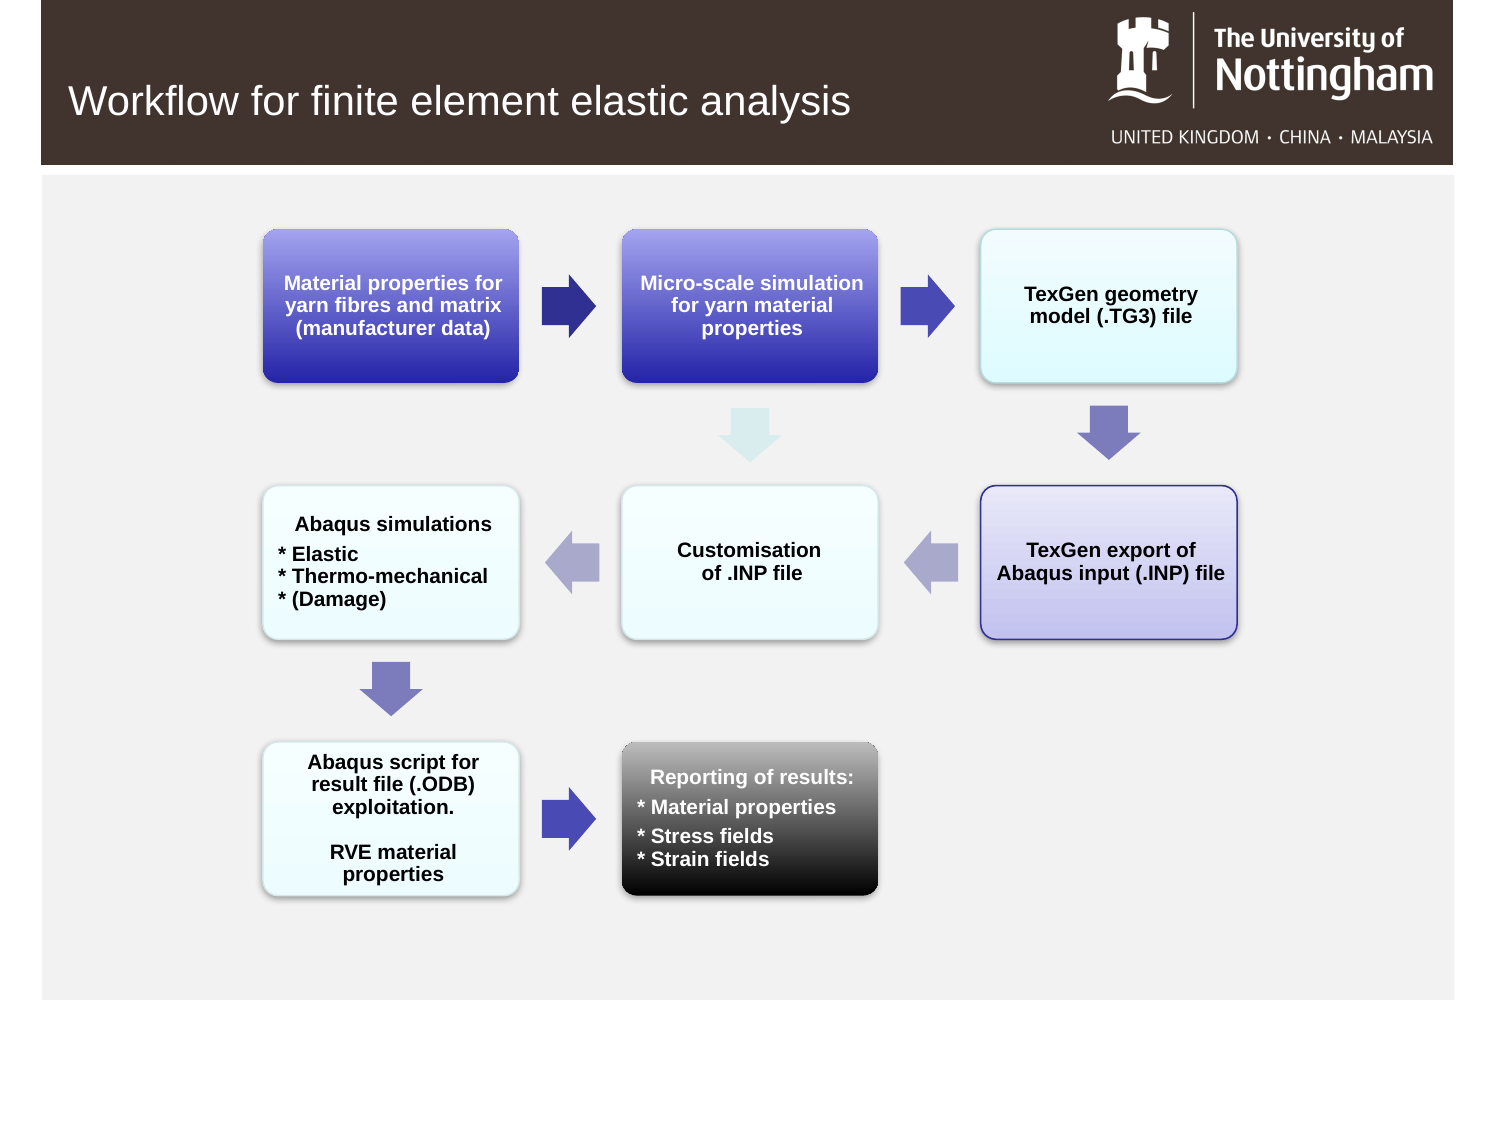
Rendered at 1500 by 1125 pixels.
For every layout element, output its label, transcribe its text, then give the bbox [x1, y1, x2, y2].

title Workflow for finite element elastic analysis [52, 66, 1329, 255]
picture [41, 0, 1453, 165]
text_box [249, 228, 1251, 897]
